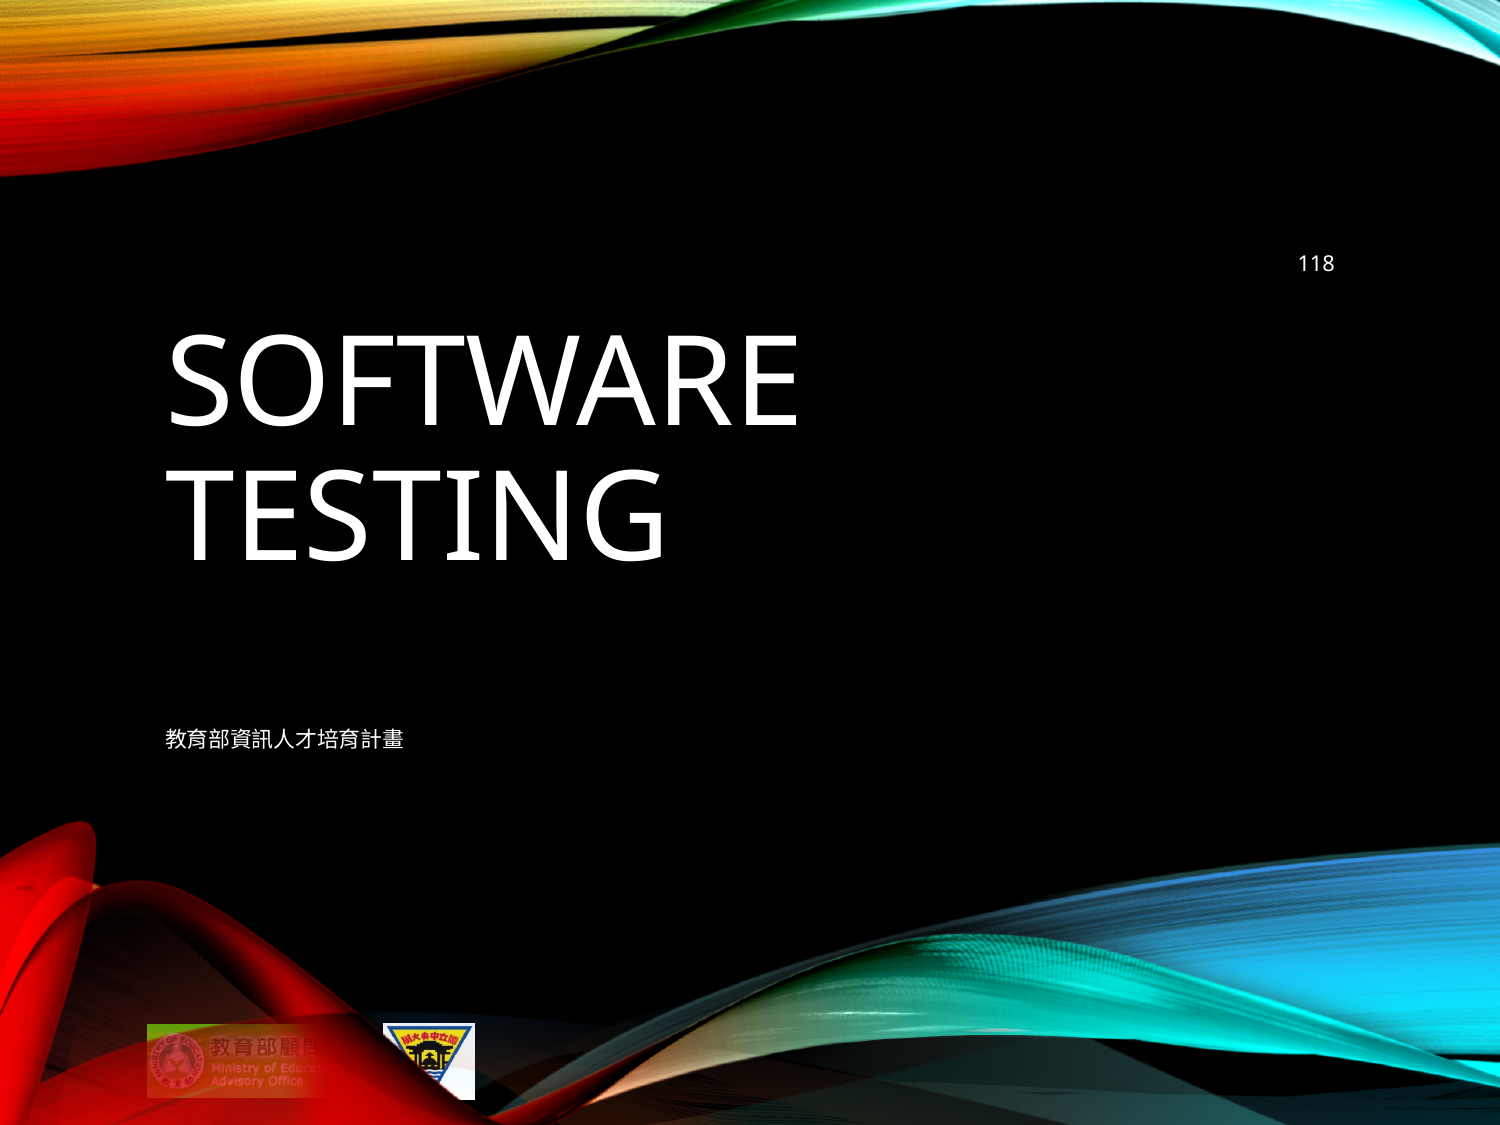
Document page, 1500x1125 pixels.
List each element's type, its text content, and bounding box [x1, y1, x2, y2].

picture [0, 819, 1500, 1125]
title Software Testing [150, 295, 1350, 596]
slide_number 118 [993, 234, 1351, 295]
picture [0, 0, 1500, 178]
footer 教育部資訊人才培育計畫 [150, 709, 951, 770]
